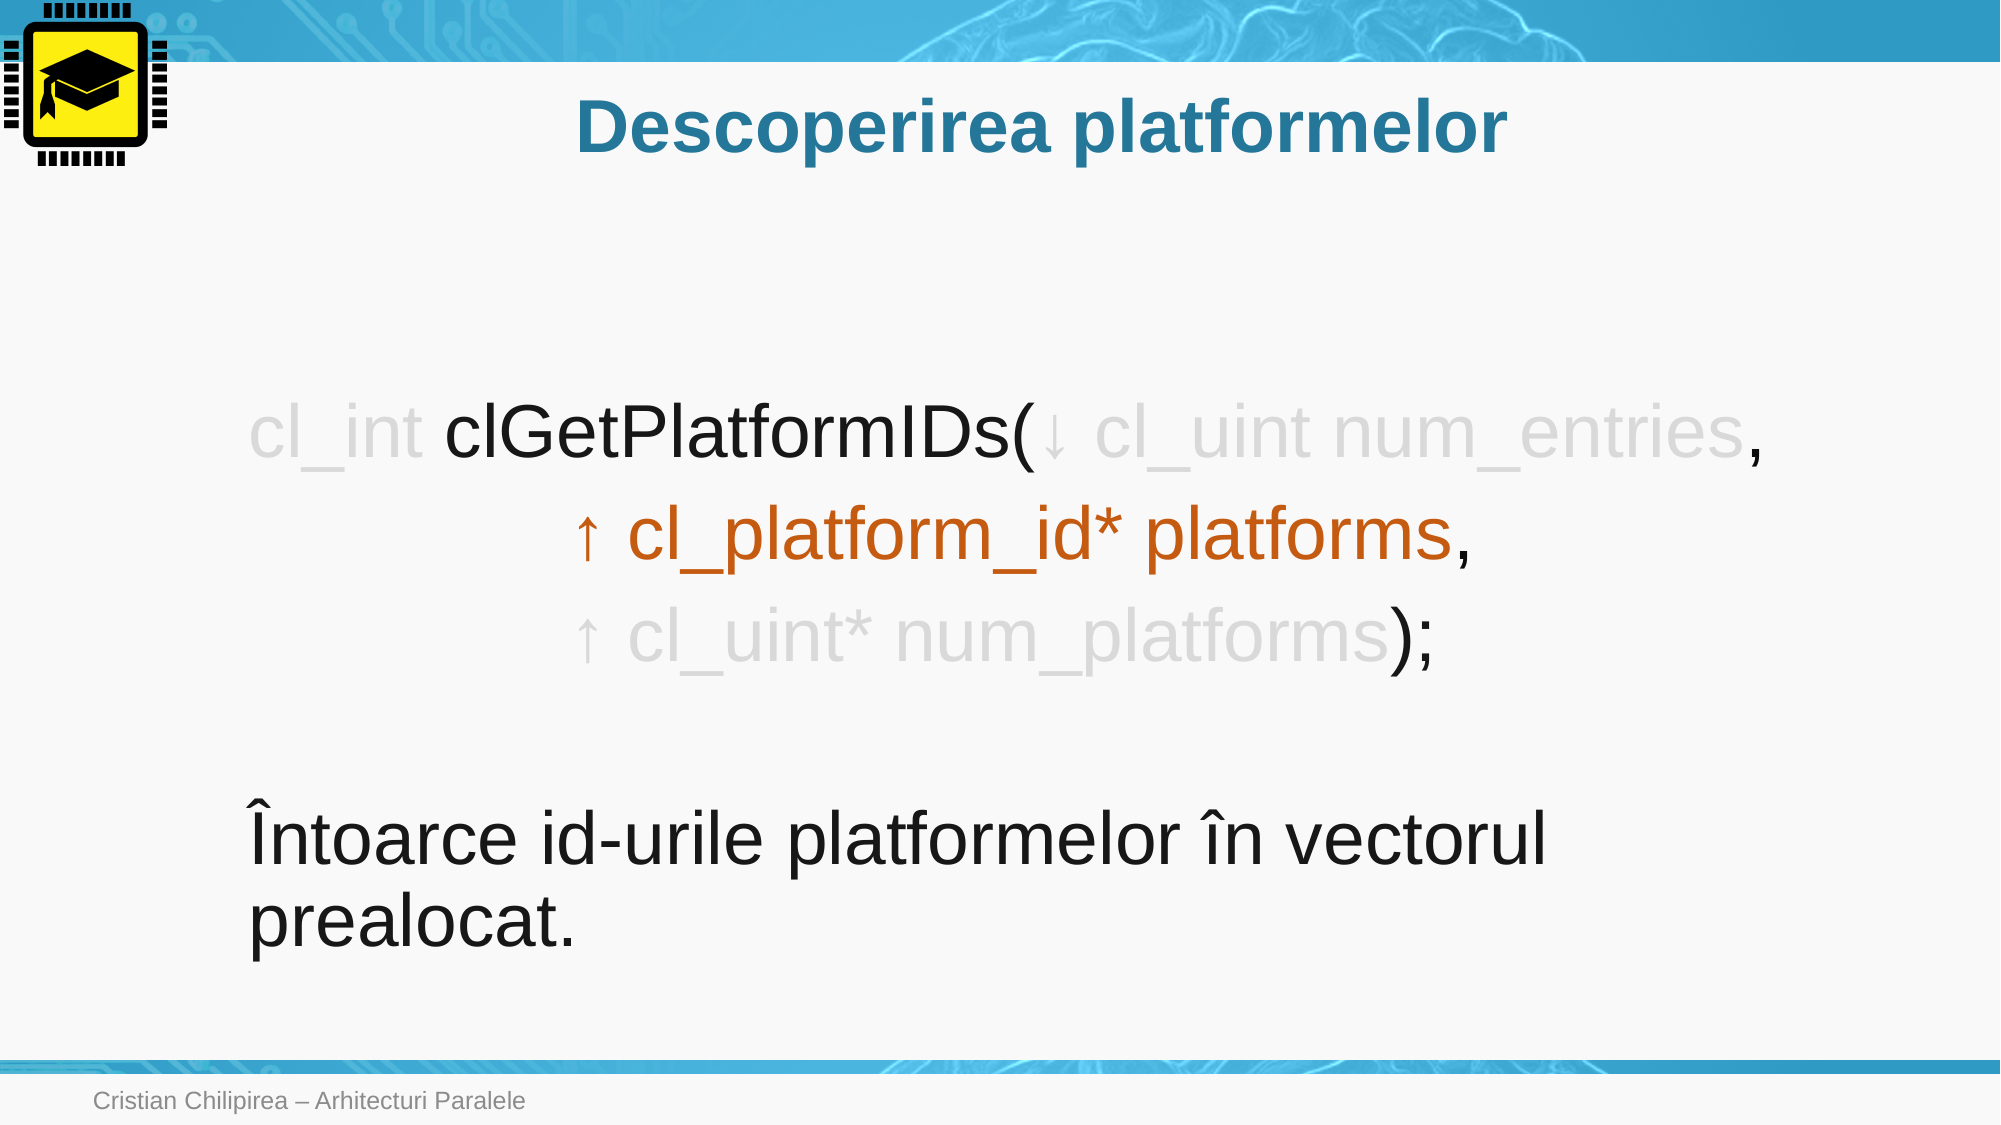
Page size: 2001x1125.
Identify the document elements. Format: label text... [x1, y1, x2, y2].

picture [0, 0, 2000, 166]
list cl_int clGetPlatformIDs(↓ cl_uint num_entries, ↑ cl_platform_id* platforms, ↑ cl_uint* num_platforms); Întoarce id-urile platformelor în vectorul prealocat. [233, 210, 1915, 1033]
picture [0, 1060, 2000, 1074]
title Descoperirea platformelor [170, 76, 1915, 180]
footer Cristian Chilipirea – Arhitecturi Paralele [77, 1073, 1338, 1125]
